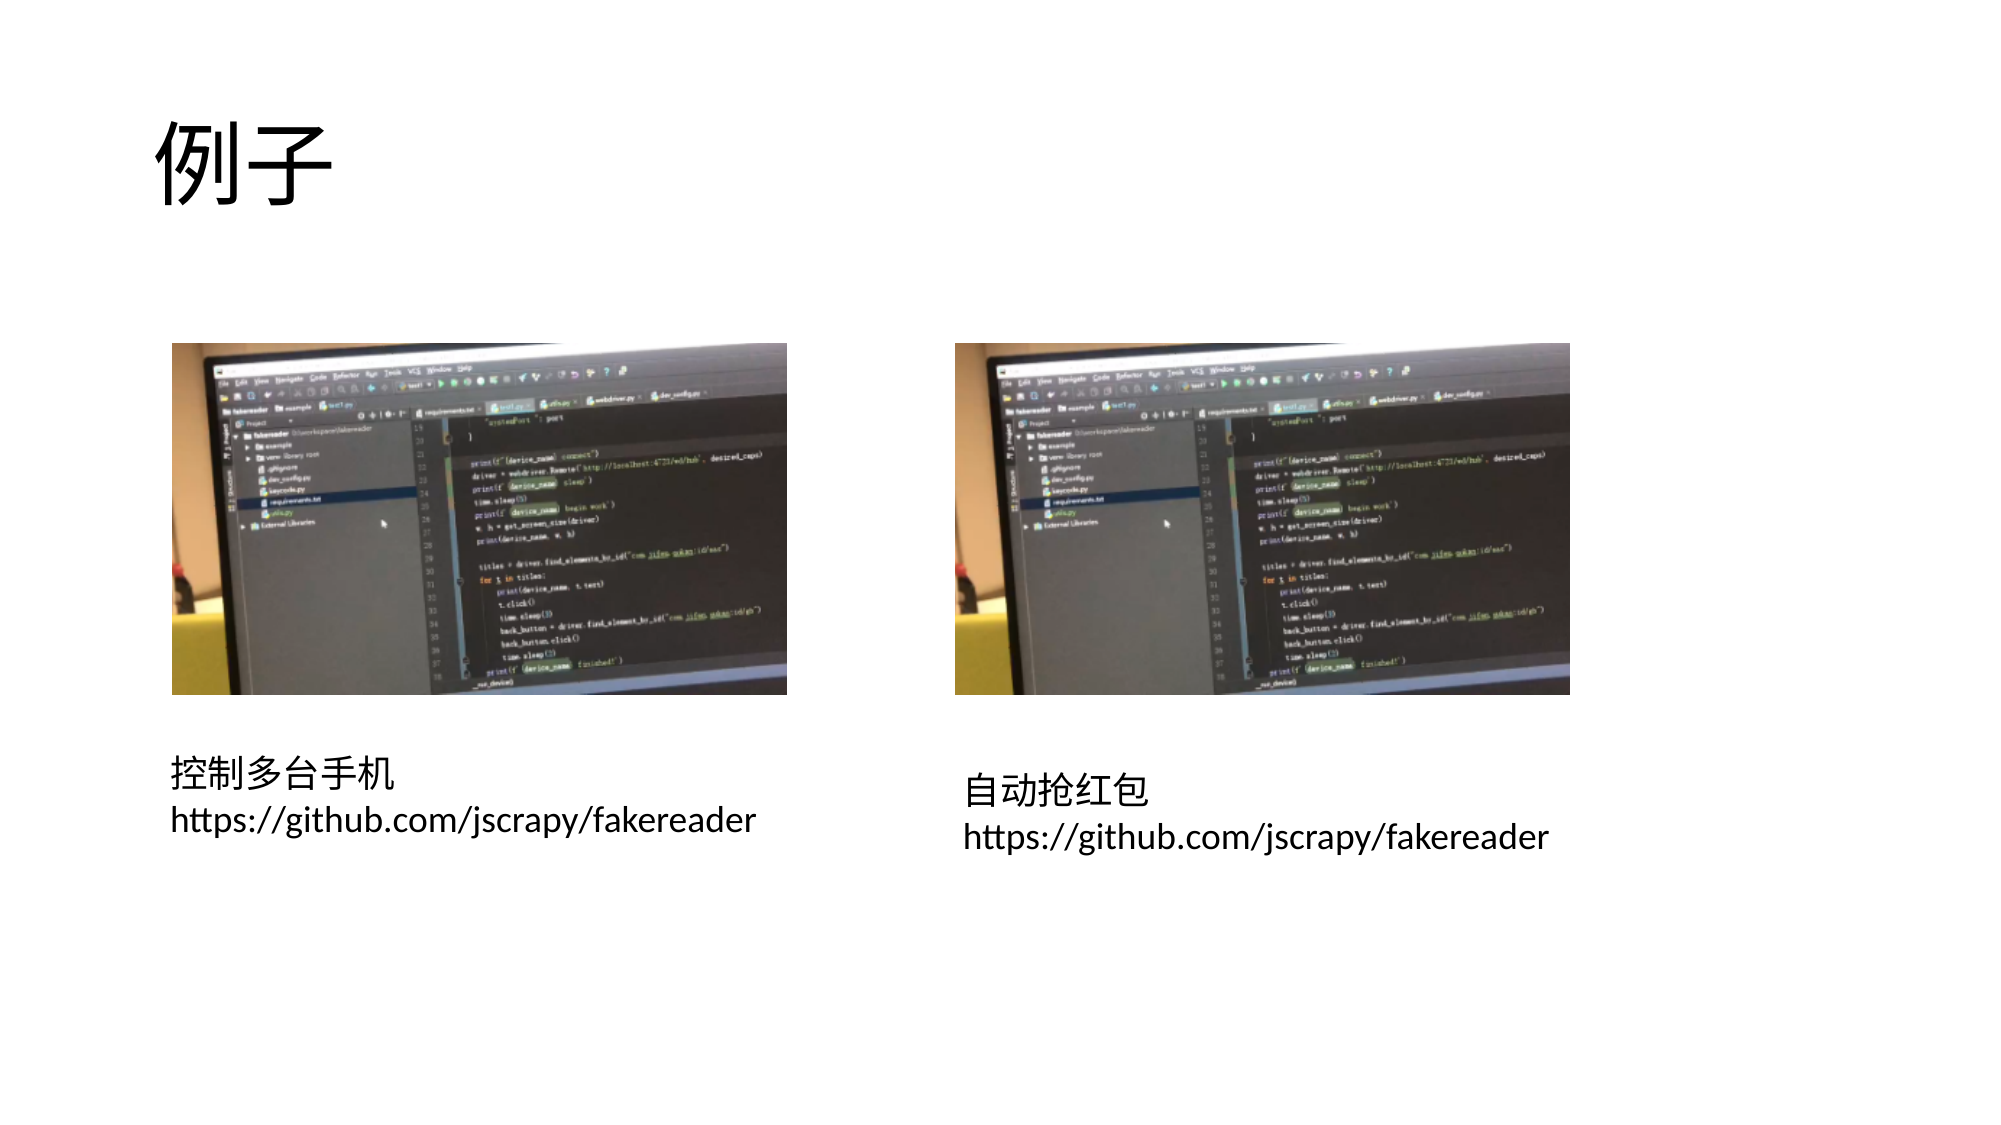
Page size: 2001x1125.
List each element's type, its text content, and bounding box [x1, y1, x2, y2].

picture [172, 343, 787, 695]
text_box 控制多台手机 https://github.com/jscrapy/fakereader [155, 742, 773, 848]
text_box 自动抢红包 https://github.com/jscrapy/fakereader [948, 759, 1566, 864]
title 例子 [137, 59, 1863, 278]
picture [954, 343, 1570, 695]
